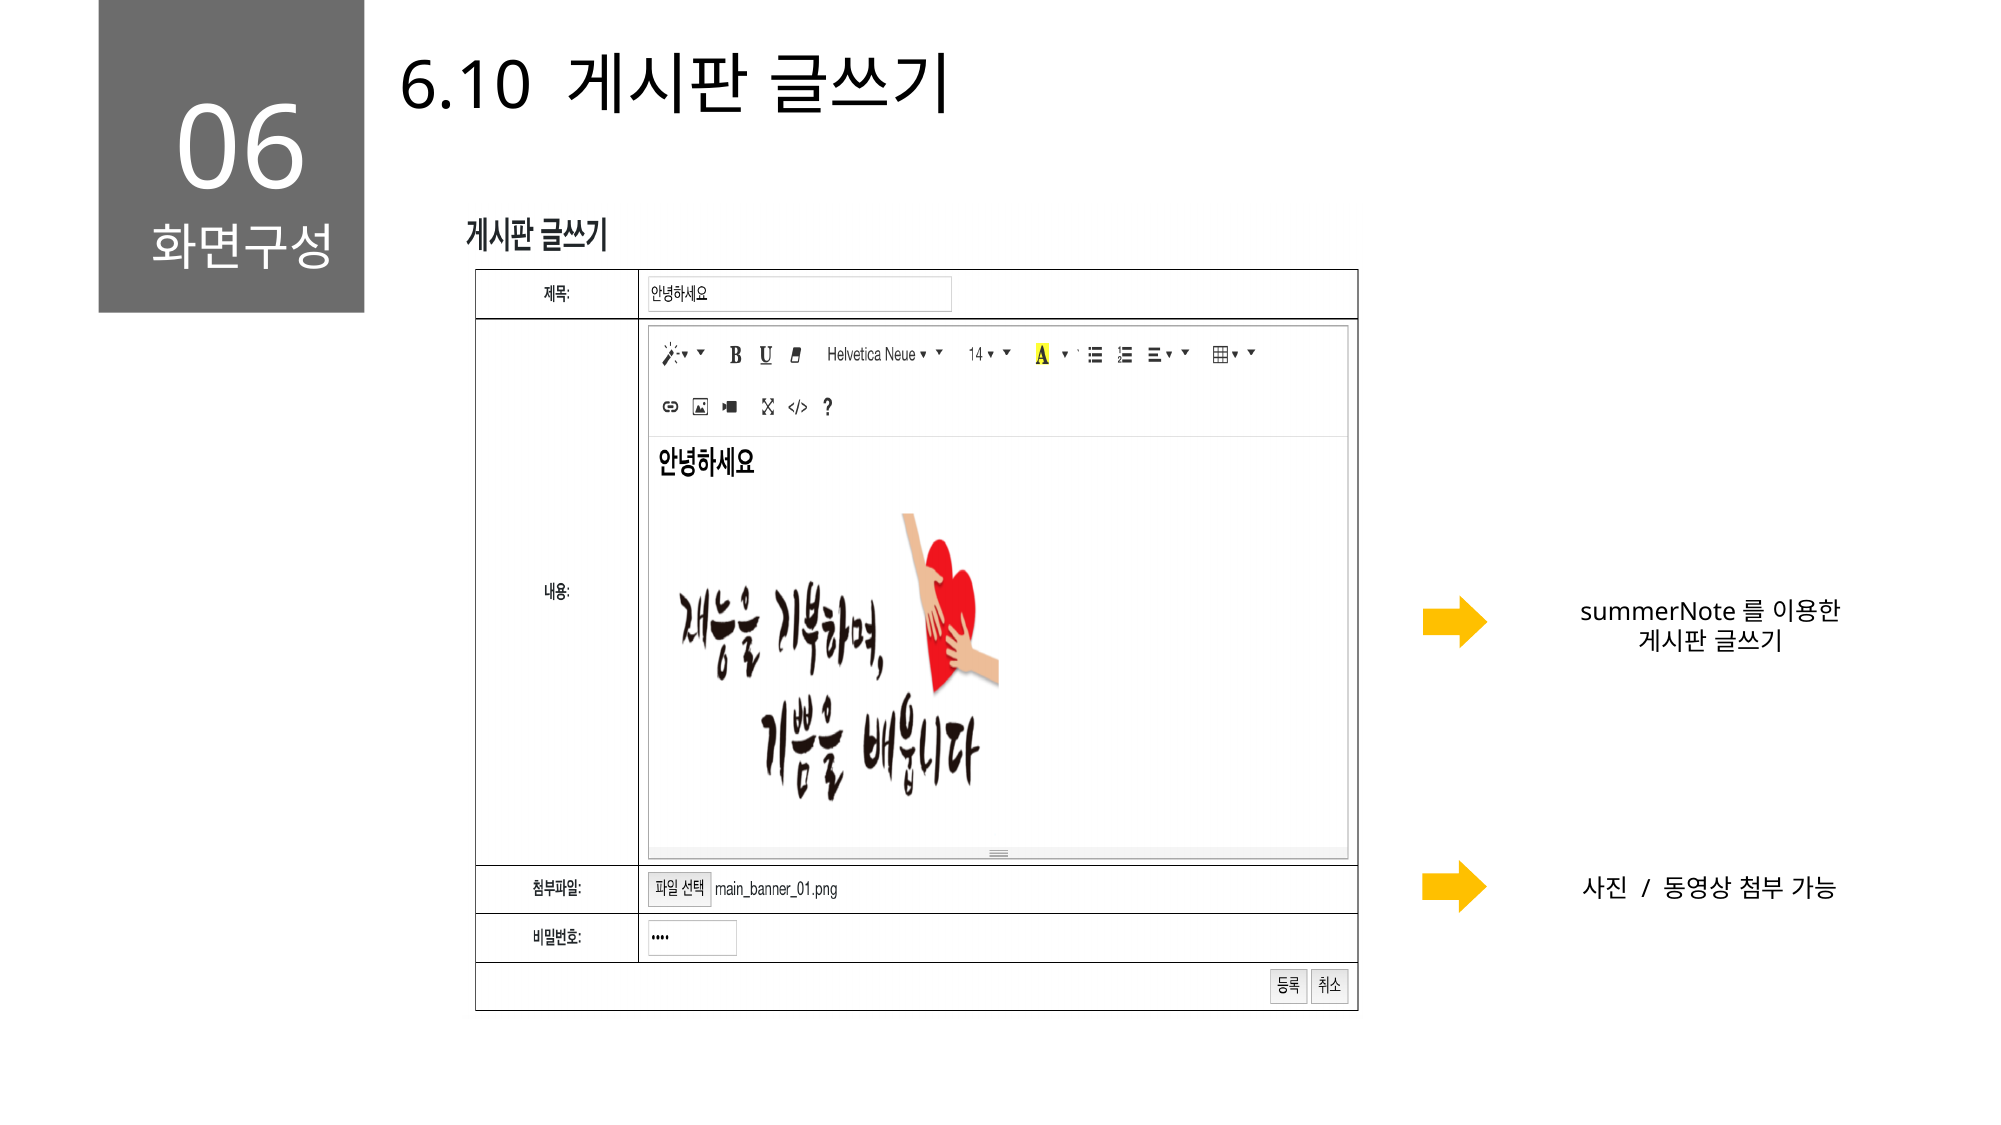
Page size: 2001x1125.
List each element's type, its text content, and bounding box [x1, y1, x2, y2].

text_box 화면구성 [109, 208, 351, 283]
text_box 6.10 게시판 글쓰기 [384, 34, 1074, 130]
text_box 06 [136, 64, 323, 208]
text_box [1422, 593, 1489, 651]
picture [462, 203, 1363, 1019]
text_box [98, 0, 365, 314]
text_box 사진 / 동영상 첨부 가능 [1520, 865, 1901, 910]
text_box summerNote를 이용한 게시판 글쓰기 [1520, 587, 1901, 693]
text_box [1421, 857, 1489, 916]
